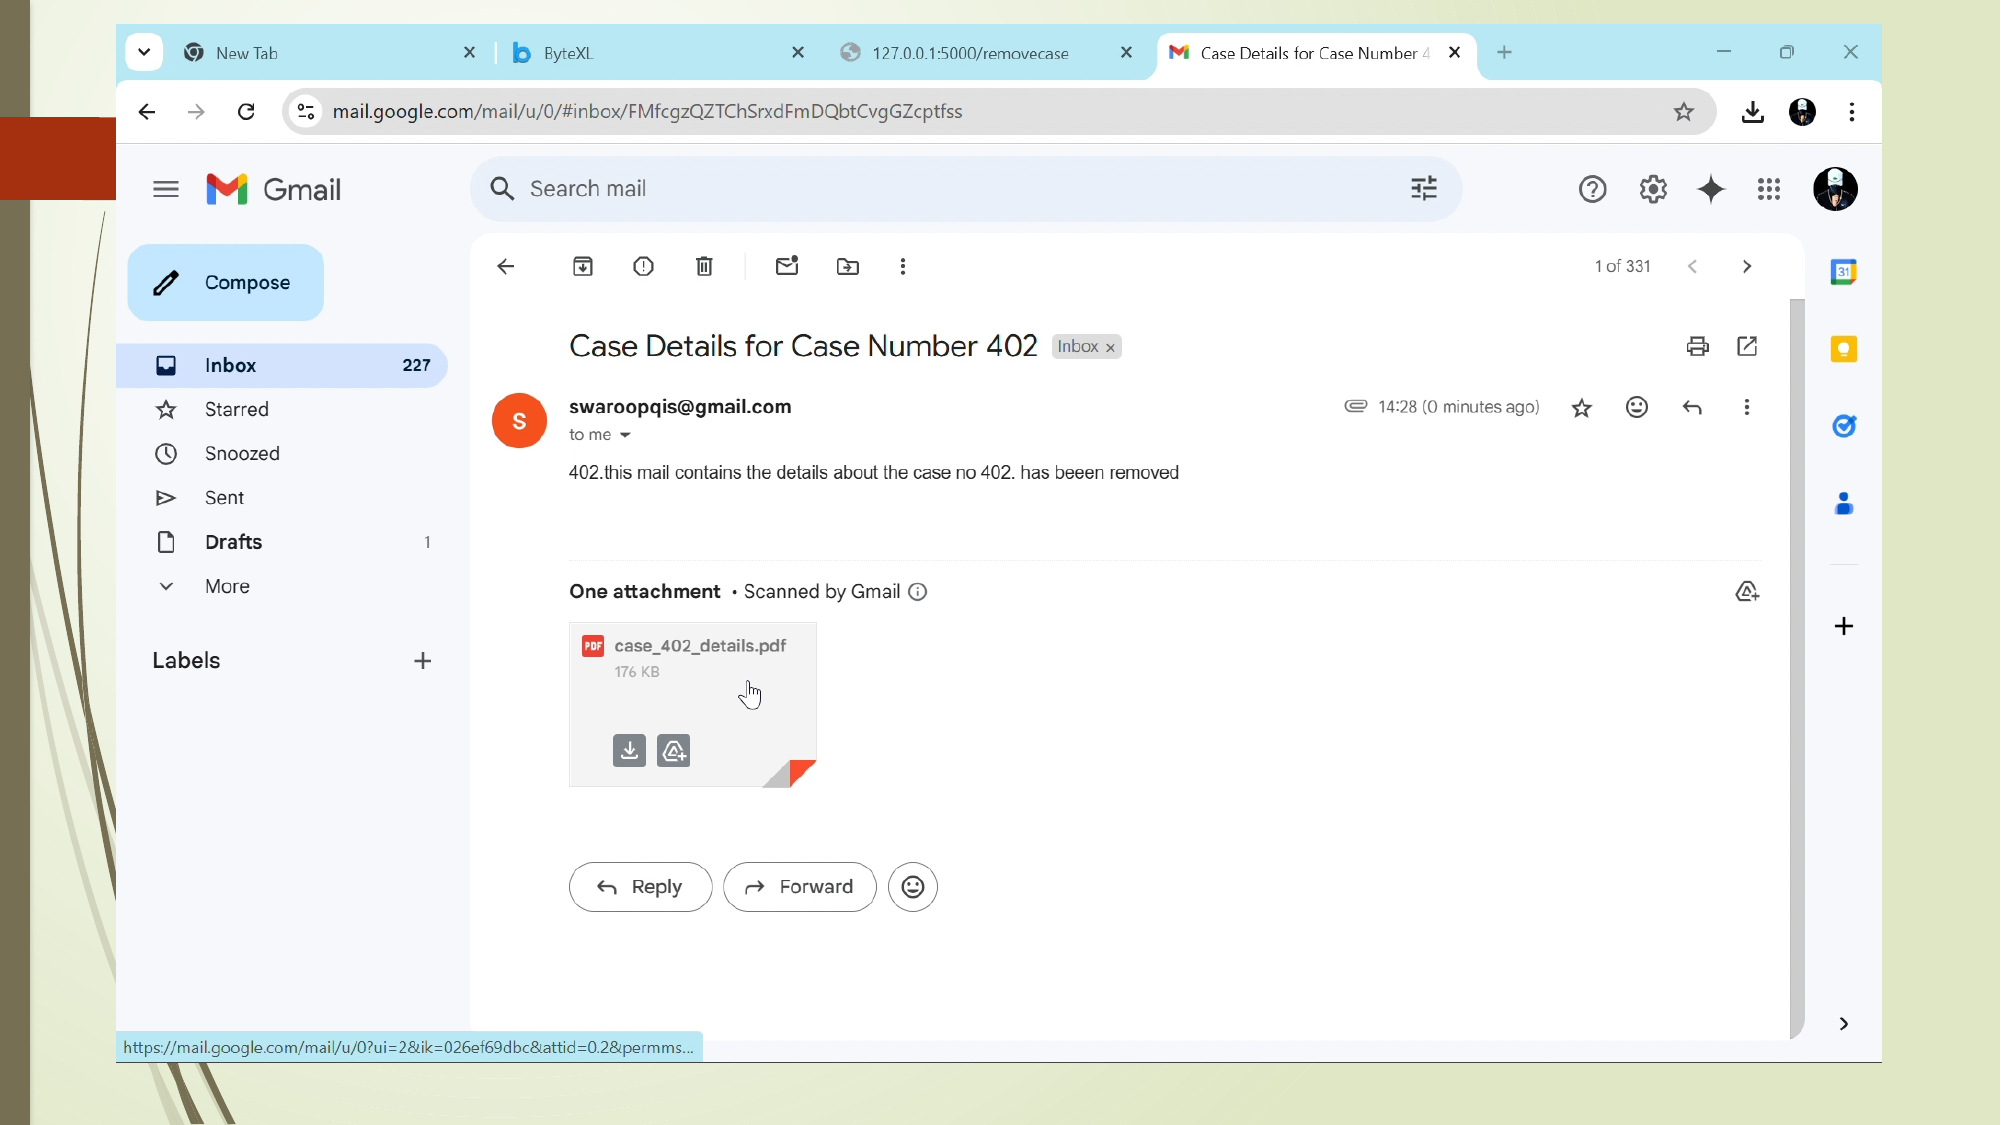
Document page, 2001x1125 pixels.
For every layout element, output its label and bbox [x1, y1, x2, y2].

picture [116, 24, 1882, 1063]
